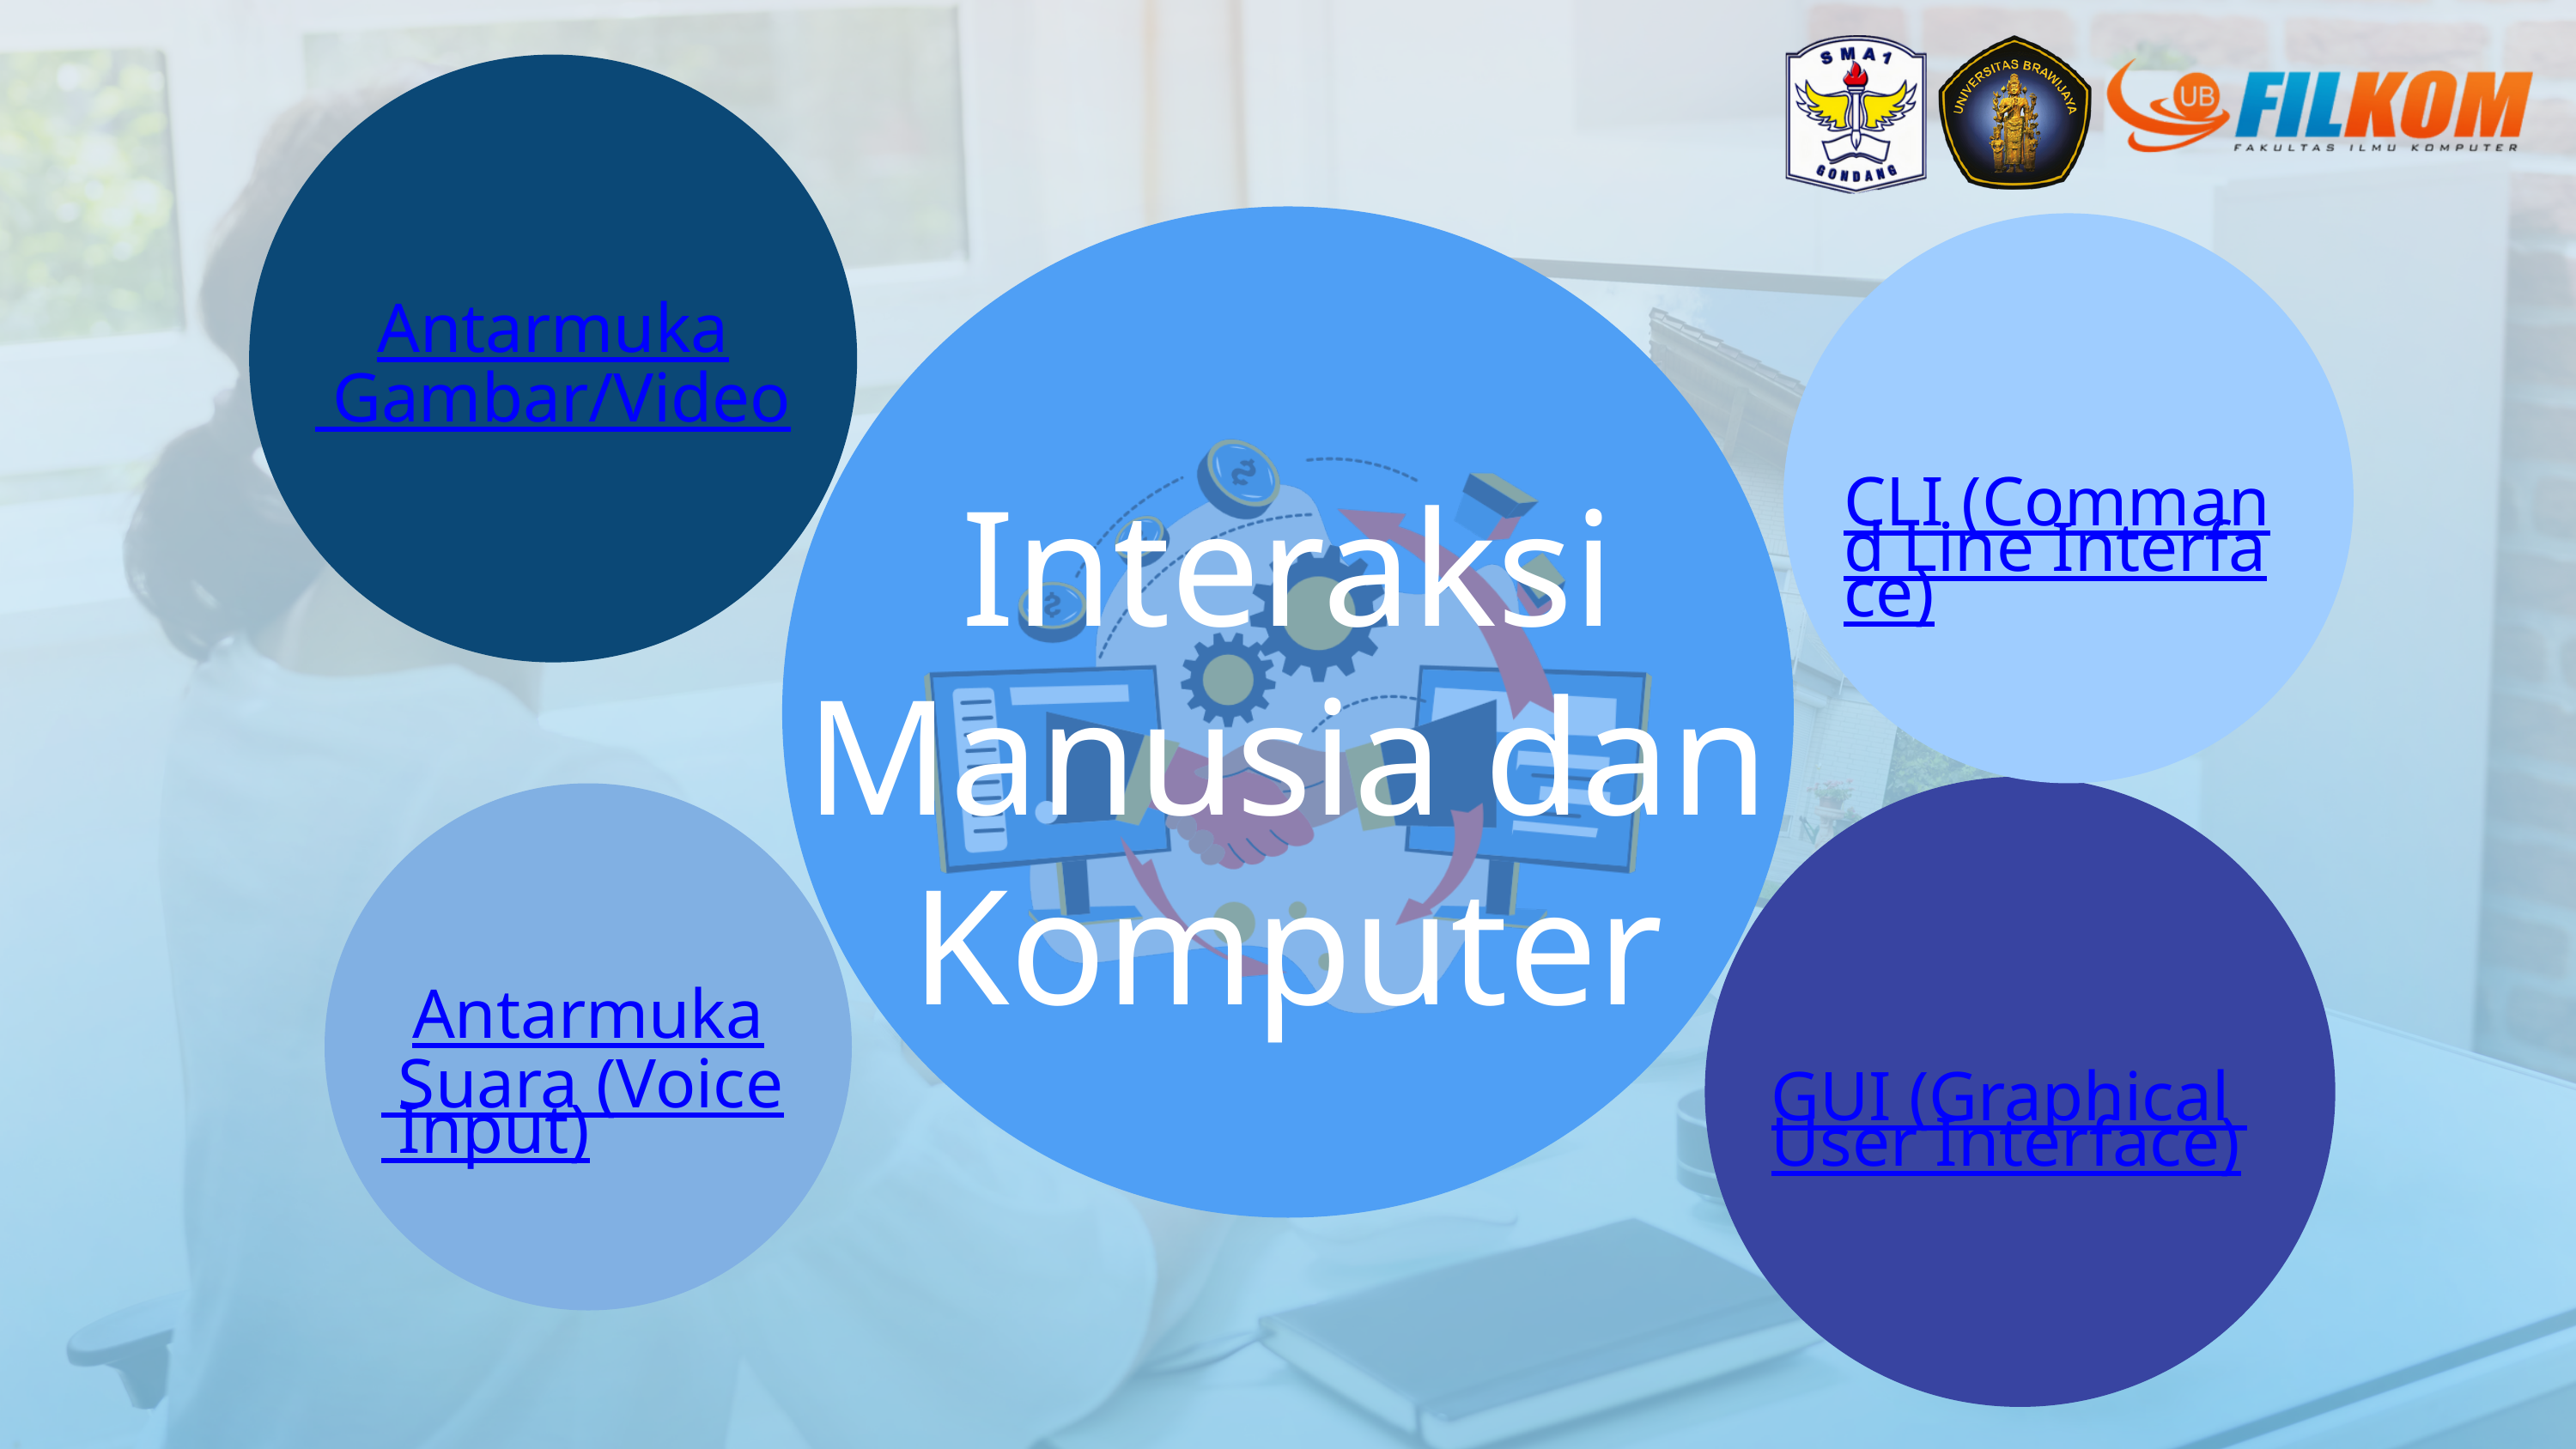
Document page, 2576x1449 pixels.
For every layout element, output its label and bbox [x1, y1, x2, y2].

text_box [1783, 213, 2354, 784]
text_box [781, 206, 1795, 1218]
text_box [1785, 35, 1927, 195]
text_box [0, 0, 2576, 1449]
text_box [324, 783, 853, 1311]
text_box [1938, 35, 2092, 190]
text_box [248, 54, 858, 663]
text_box [2103, 58, 2534, 166]
text_box [1704, 776, 2336, 1408]
